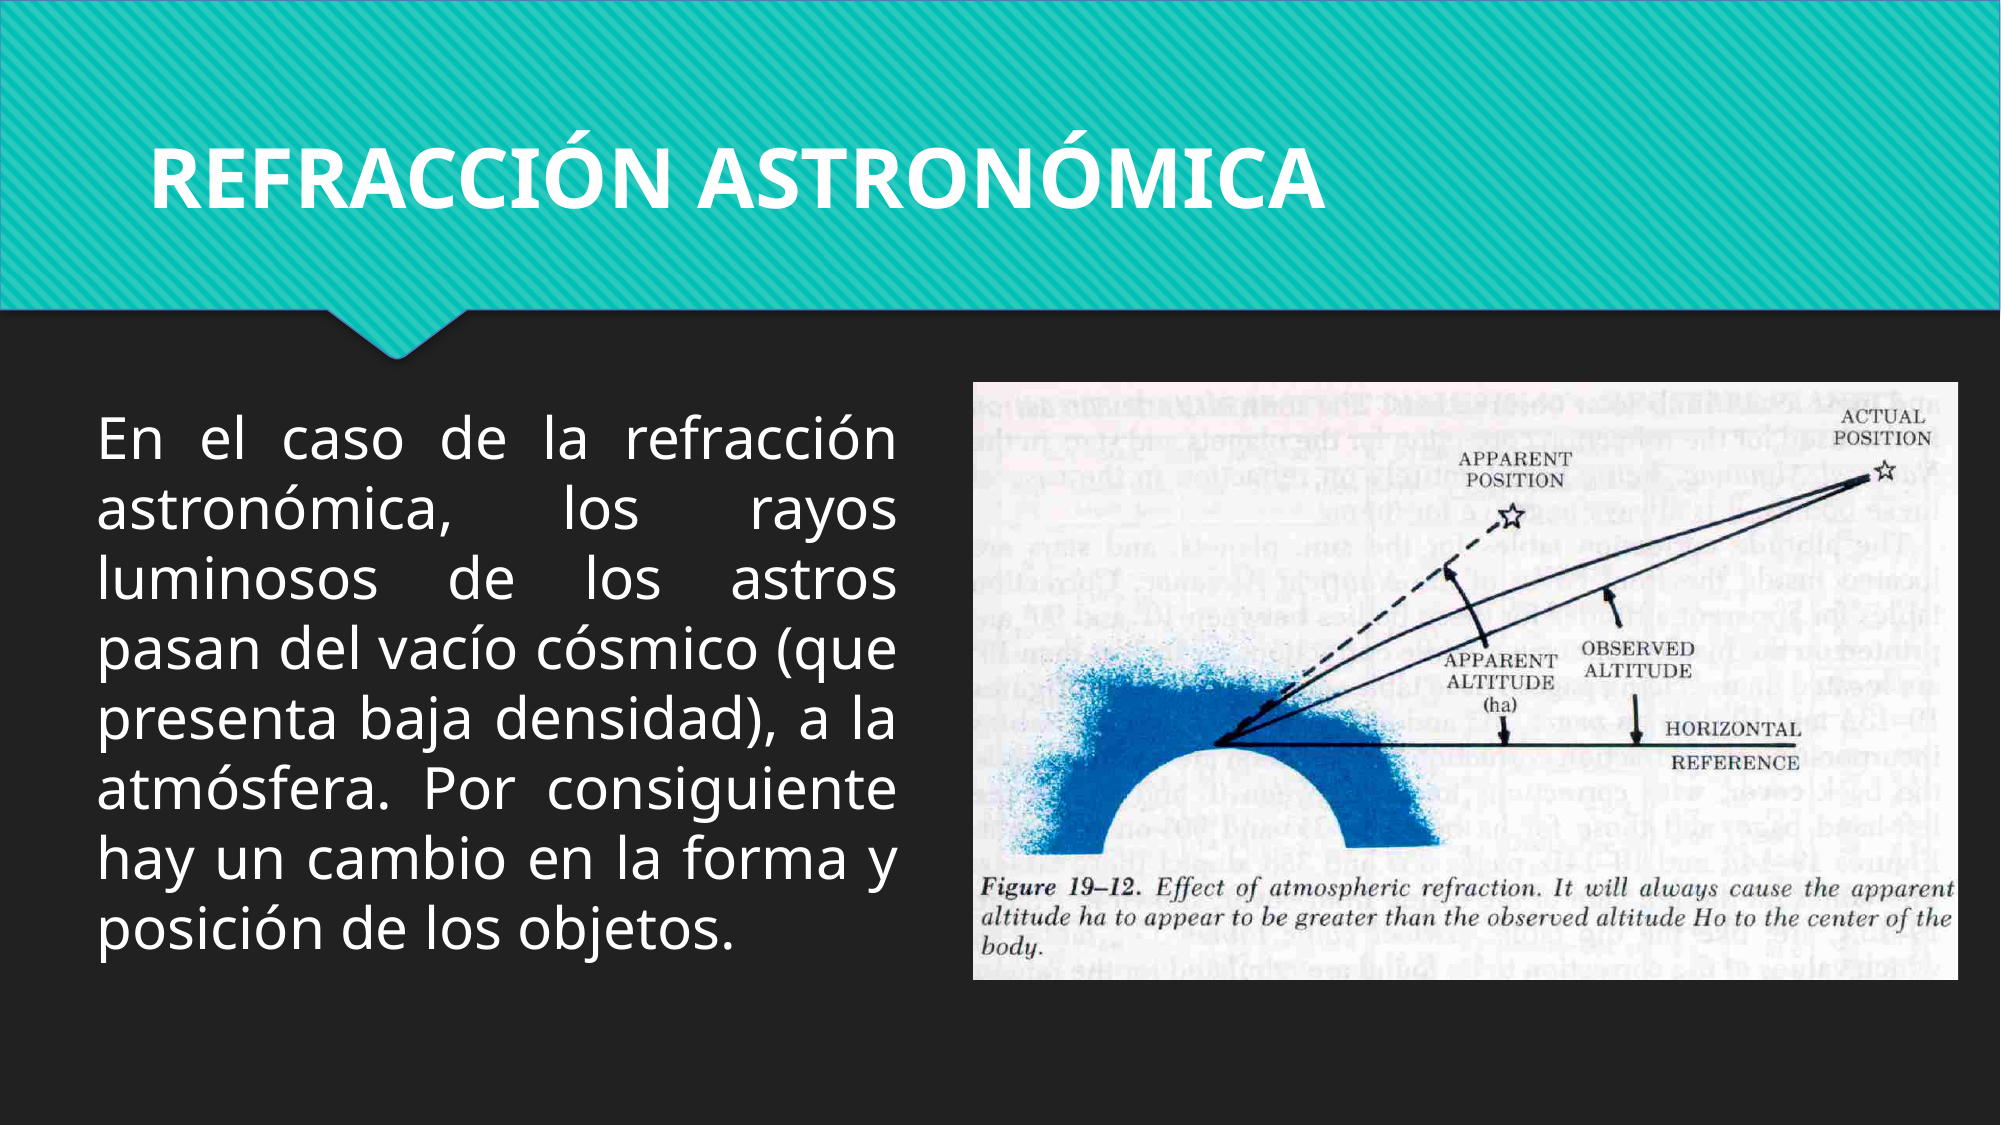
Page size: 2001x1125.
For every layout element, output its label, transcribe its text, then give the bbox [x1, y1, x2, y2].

picture [972, 382, 1959, 980]
picture [1, 1, 1999, 347]
text_box En el caso de la refracción astronómica, los rayos luminosos de los astros pasan del vacío cósmico (que presenta baja densidad), a la atmósfera. Por consiguiente hay un cambio en la forma y posición de los objetos. [82, 347, 913, 1016]
text_box REFRACCIÓN ASTRONÓMICA [132, 73, 1867, 233]
